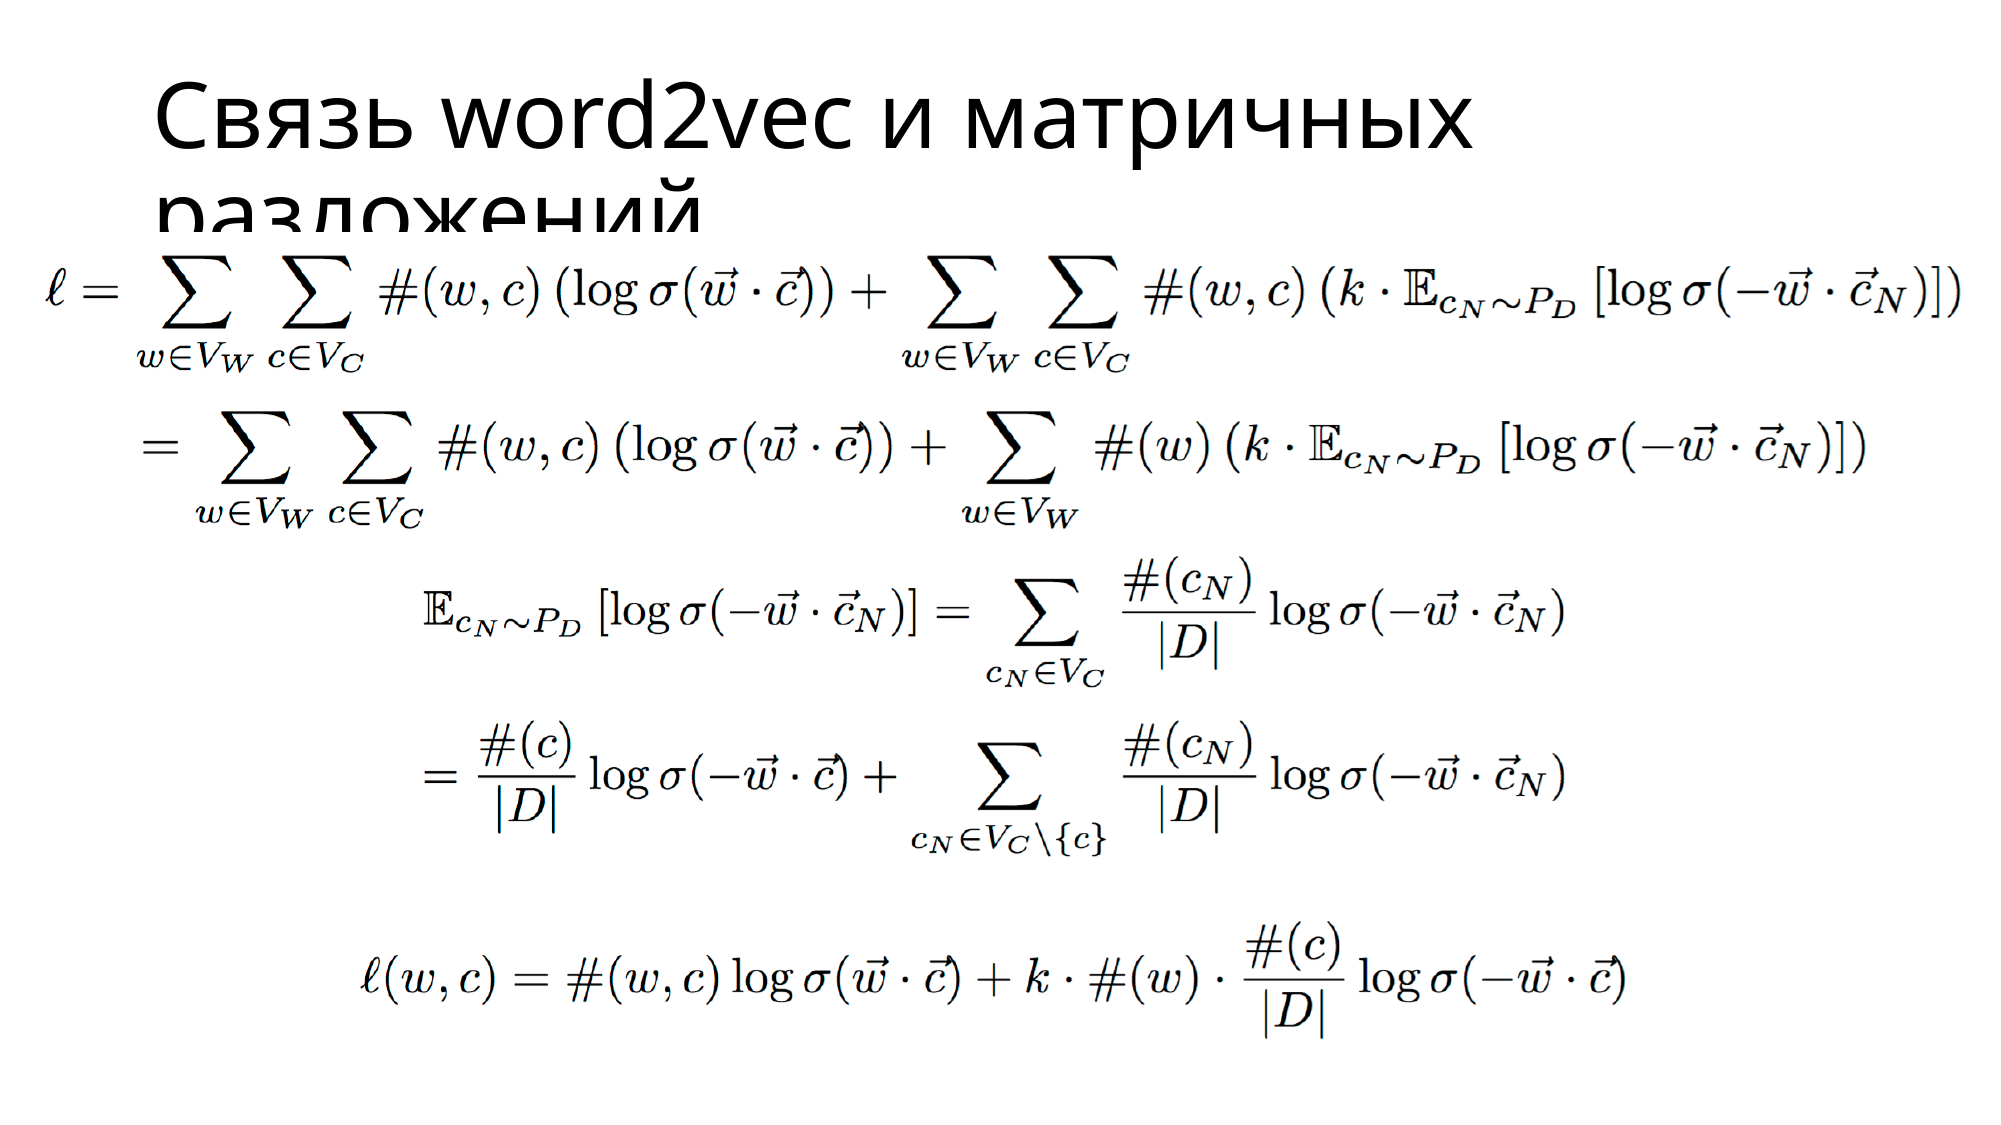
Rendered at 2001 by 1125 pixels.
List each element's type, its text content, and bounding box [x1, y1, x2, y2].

title Связь word2vec и матричных разложений [137, 59, 1863, 232]
picture [340, 920, 1650, 1057]
picture [374, 549, 1600, 867]
picture [28, 232, 1972, 536]
